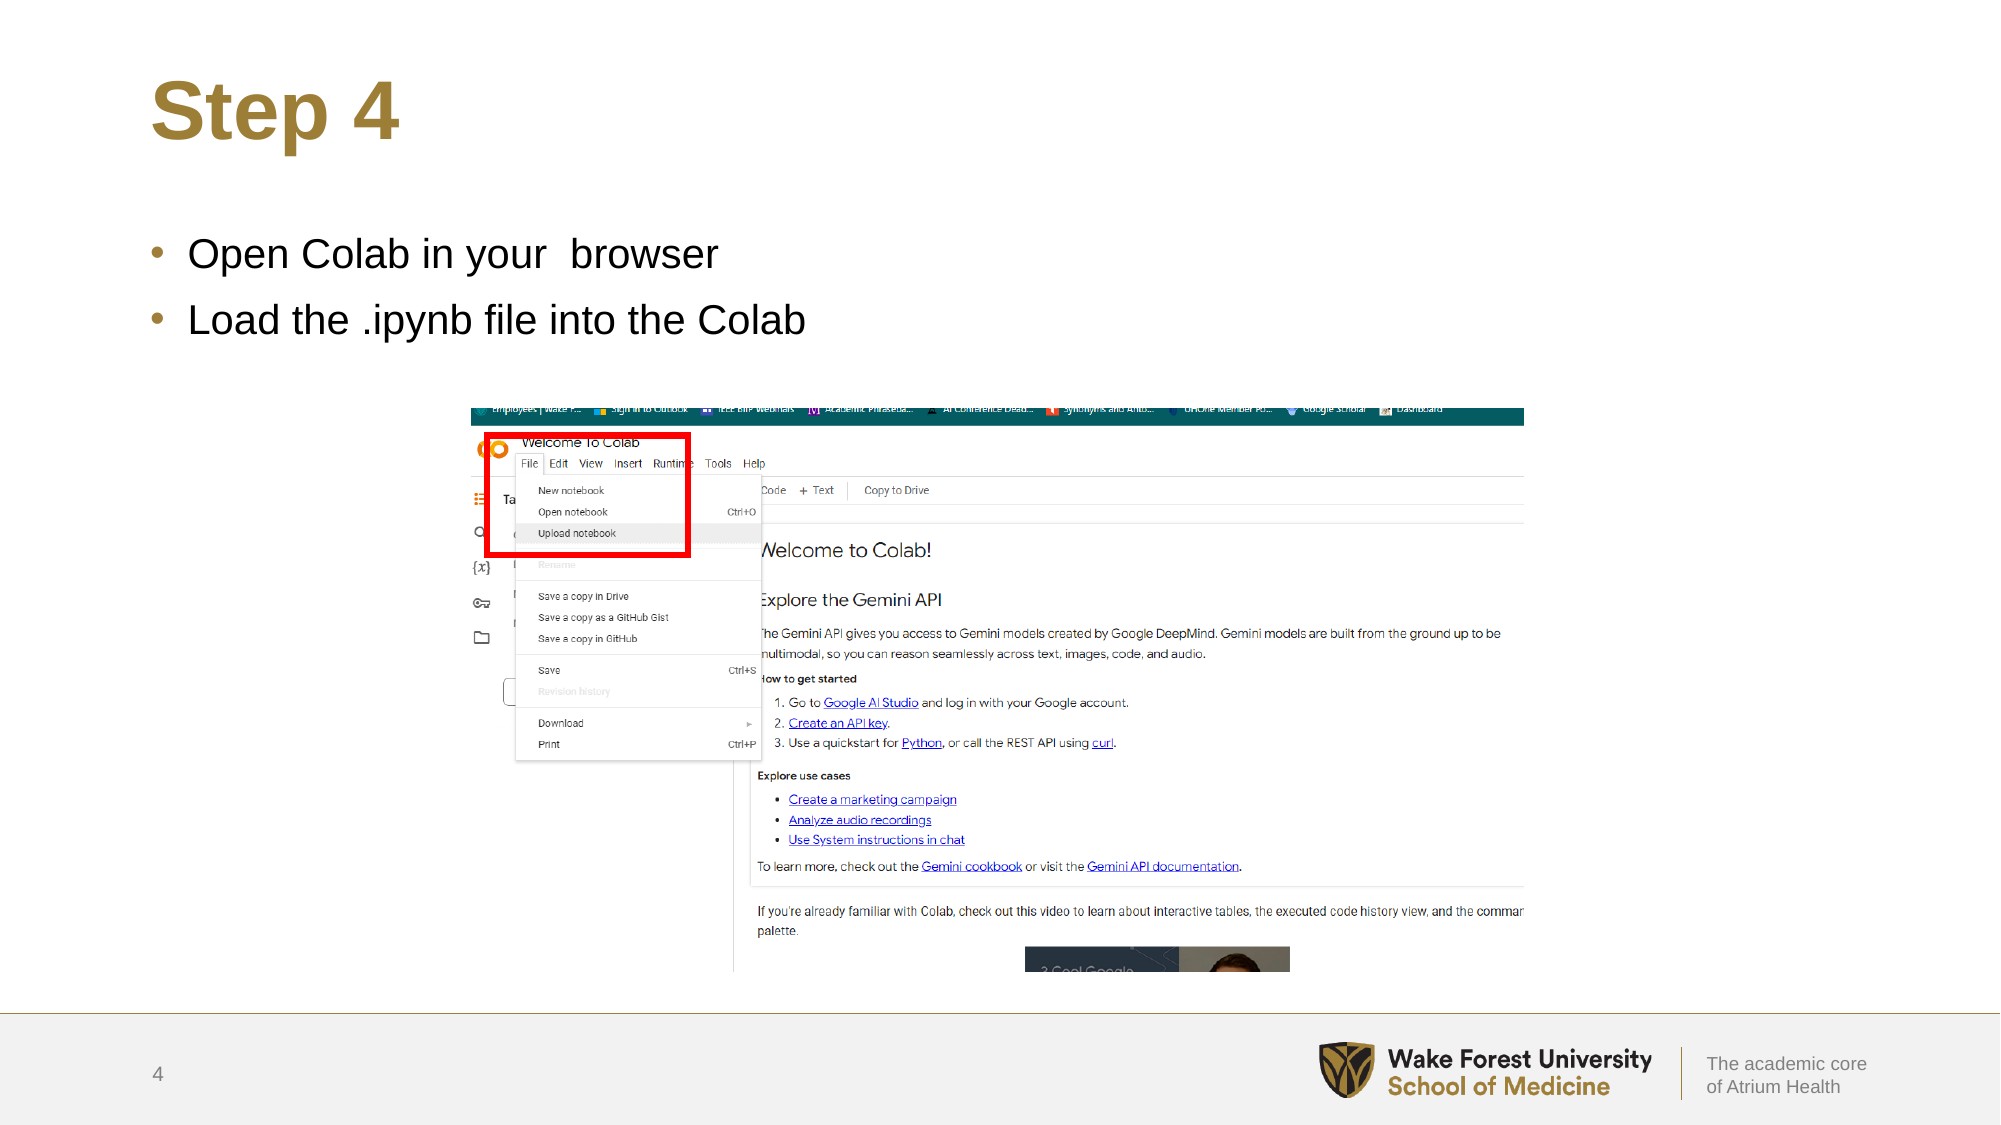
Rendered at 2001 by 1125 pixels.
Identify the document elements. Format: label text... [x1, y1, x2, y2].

picture [0, 0, 2001, 1125]
slide_number 4 [137, 1042, 588, 1103]
list Open Colab in your browser Load the .ipynb file into the Colab [135, 224, 1860, 945]
title Step 4 [135, 60, 1860, 195]
